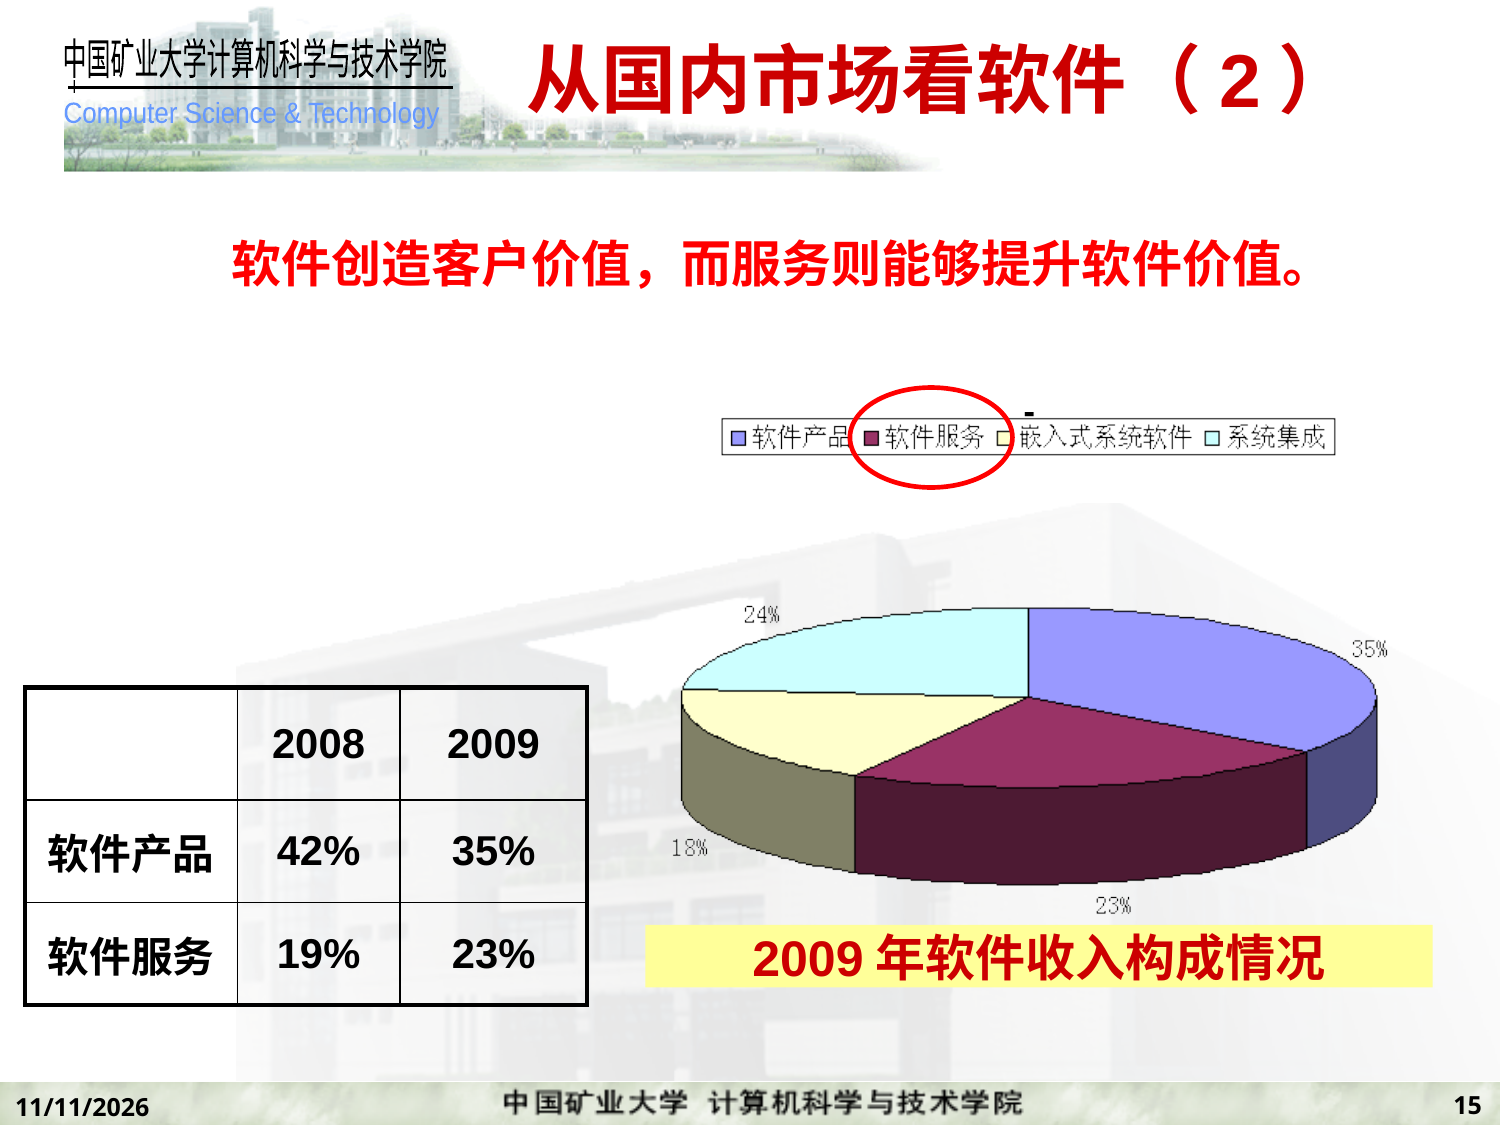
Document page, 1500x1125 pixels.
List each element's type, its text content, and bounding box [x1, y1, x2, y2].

text_box [863, 387, 1000, 410]
table_cell 19% [238, 903, 399, 1003]
picture [67, 50, 73, 60]
picture [64, 0, 954, 175]
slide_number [0, 1083, 313, 1125]
text_box 软件创造客户价值，而服务则能够提升软件价值。 [216, 225, 1358, 300]
title 从国内市场看软件（2） [478, 14, 1402, 141]
slide_number 15 [1364, 1082, 1500, 1125]
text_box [620, 412, 1451, 988]
table_cell 42% [238, 801, 399, 902]
table_cell 35% [401, 801, 585, 902]
table_cell 23% [401, 903, 585, 1003]
picture [76, 50, 82, 60]
table_header 2009 [401, 690, 585, 799]
table_cell 软件服务 [27, 903, 237, 1003]
picture [0, 1082, 1364, 1125]
table_header 2008 [238, 690, 399, 799]
table_header [27, 690, 237, 799]
table_cell 软件产品 [27, 801, 237, 902]
